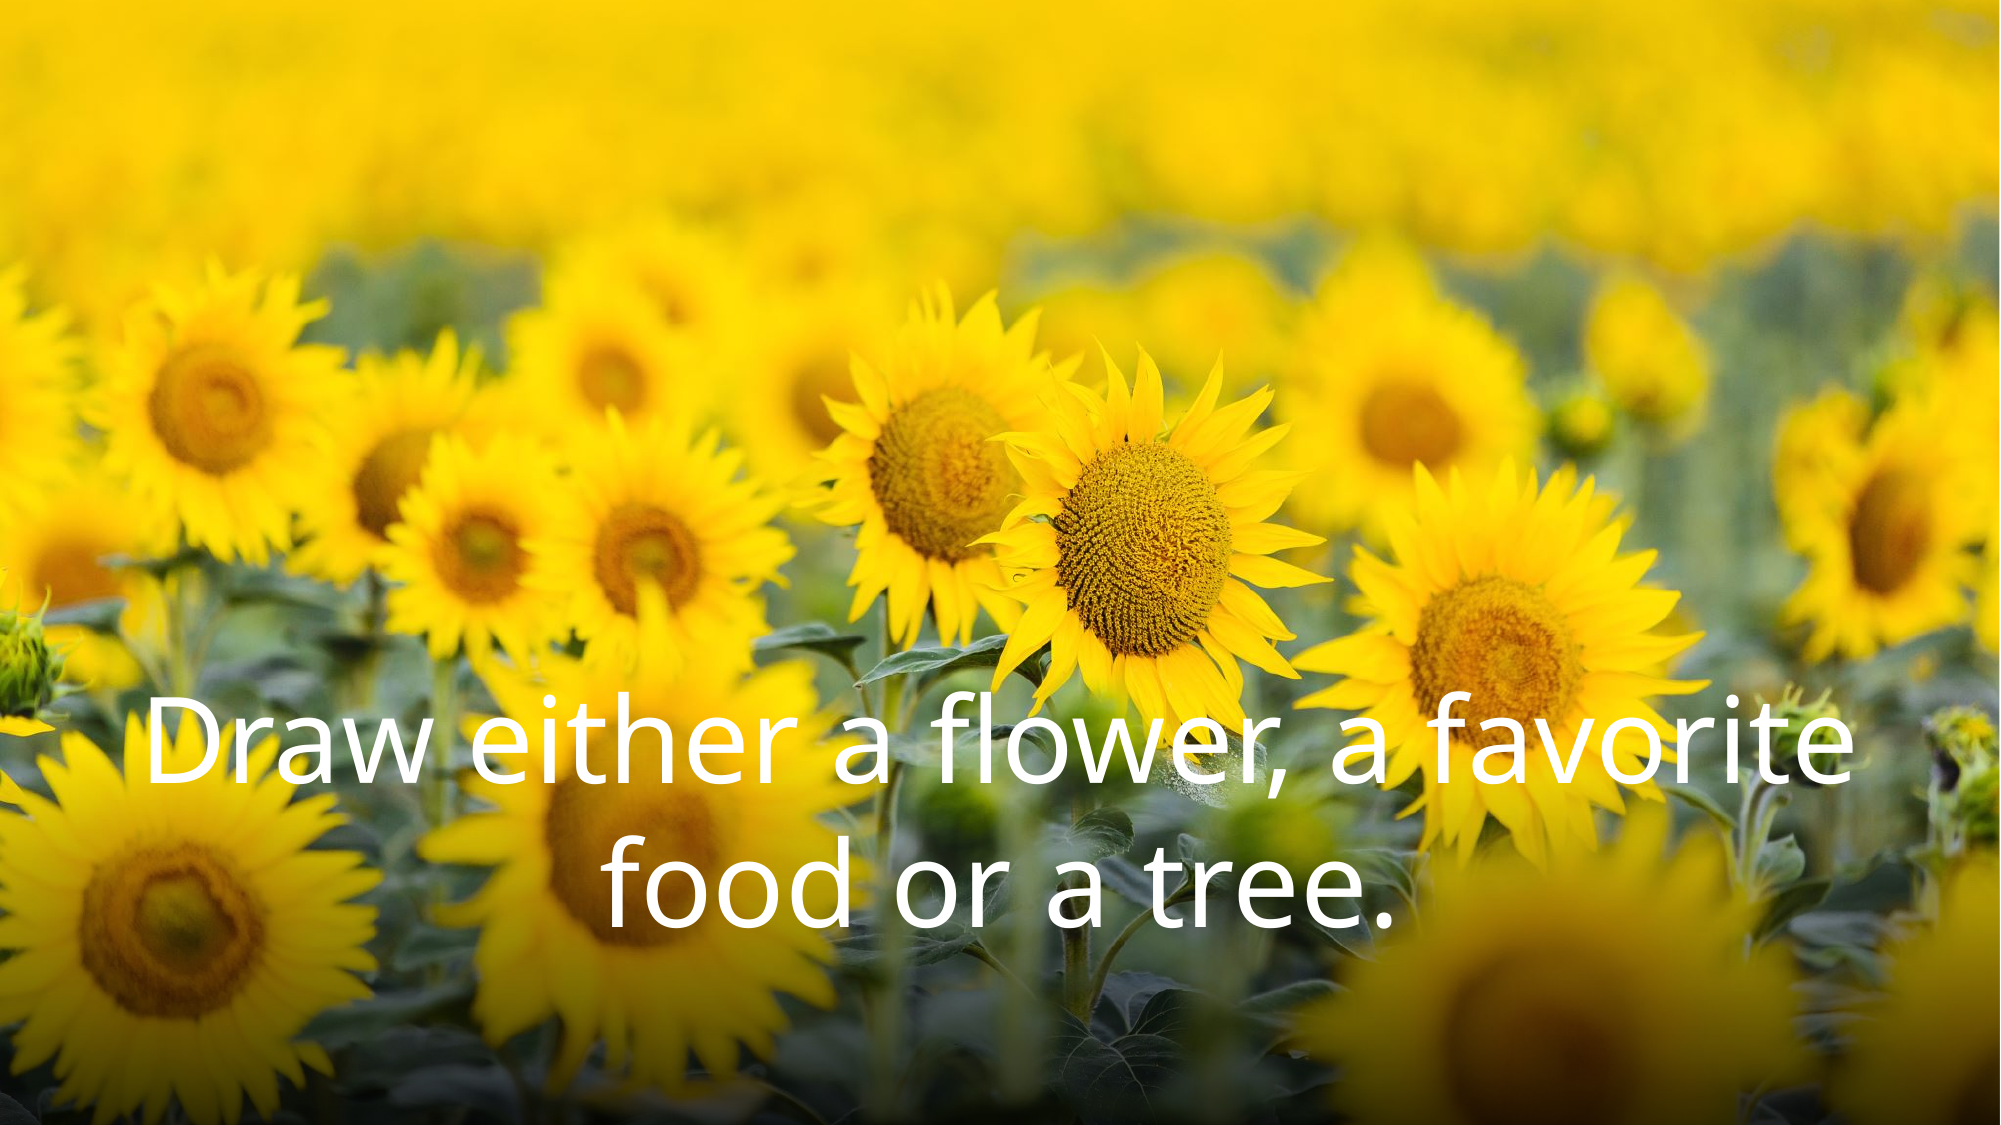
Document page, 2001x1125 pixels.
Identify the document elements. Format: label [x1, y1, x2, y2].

list [0, 0, 2000, 1125]
